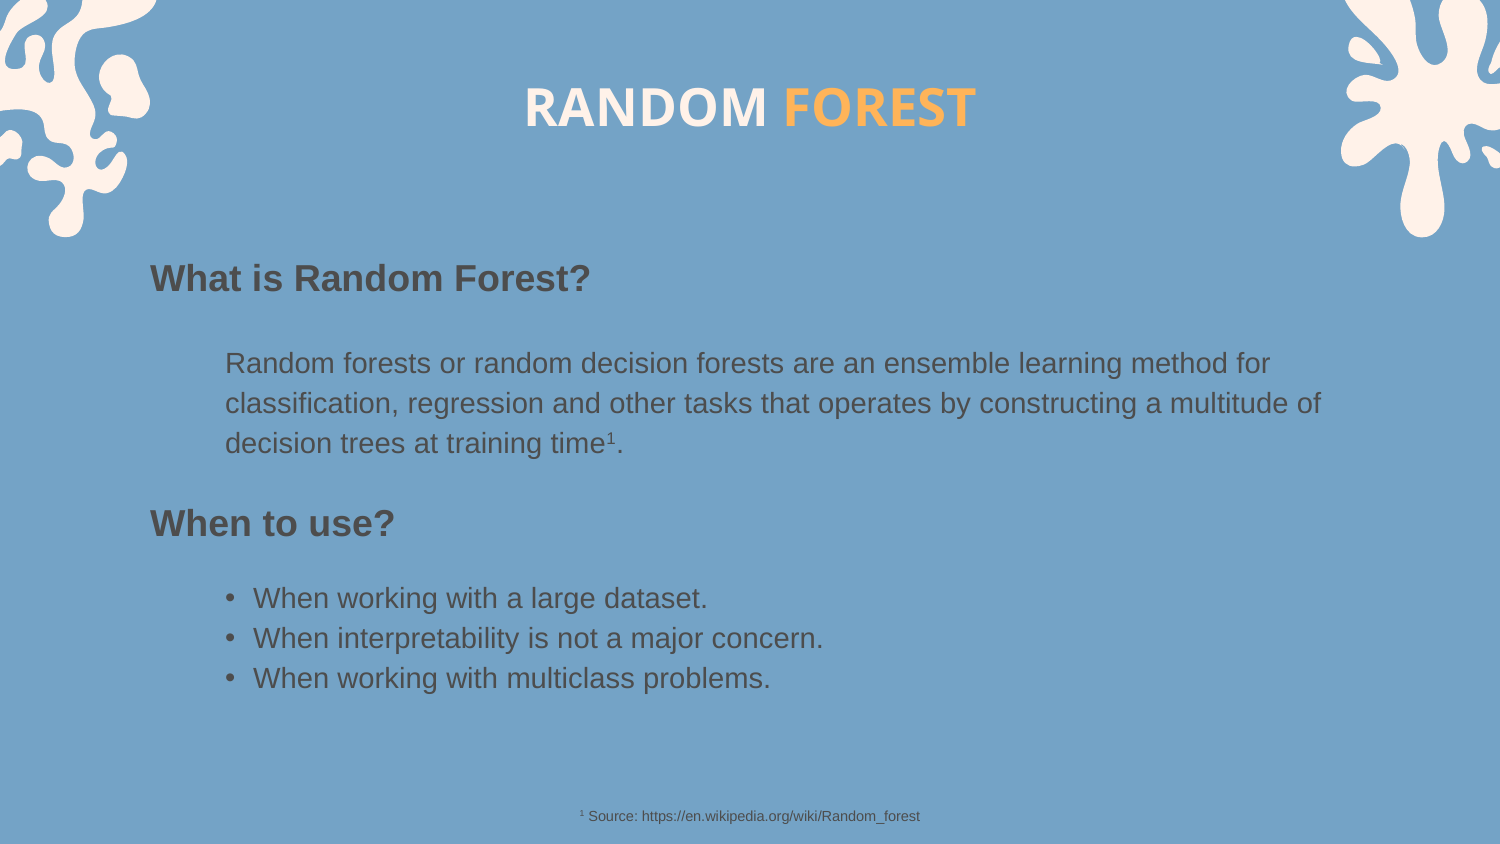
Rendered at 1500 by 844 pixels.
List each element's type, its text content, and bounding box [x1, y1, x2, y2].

title RANDOM FOREST [116, 58, 1385, 153]
text_box 1 Source: https://en.wikipedia.org/wiki/Random_forest [564, 799, 936, 832]
list What is Random Forest? Random forests or random decision forests are an ensemble learning method for classification, regression and other tasks that operates by constructing a multitude of decision trees at training time1. When to use? When working with a large dataset. When interpretability is not a major concern. When working with multiclass problems. [116, 238, 1384, 800]
